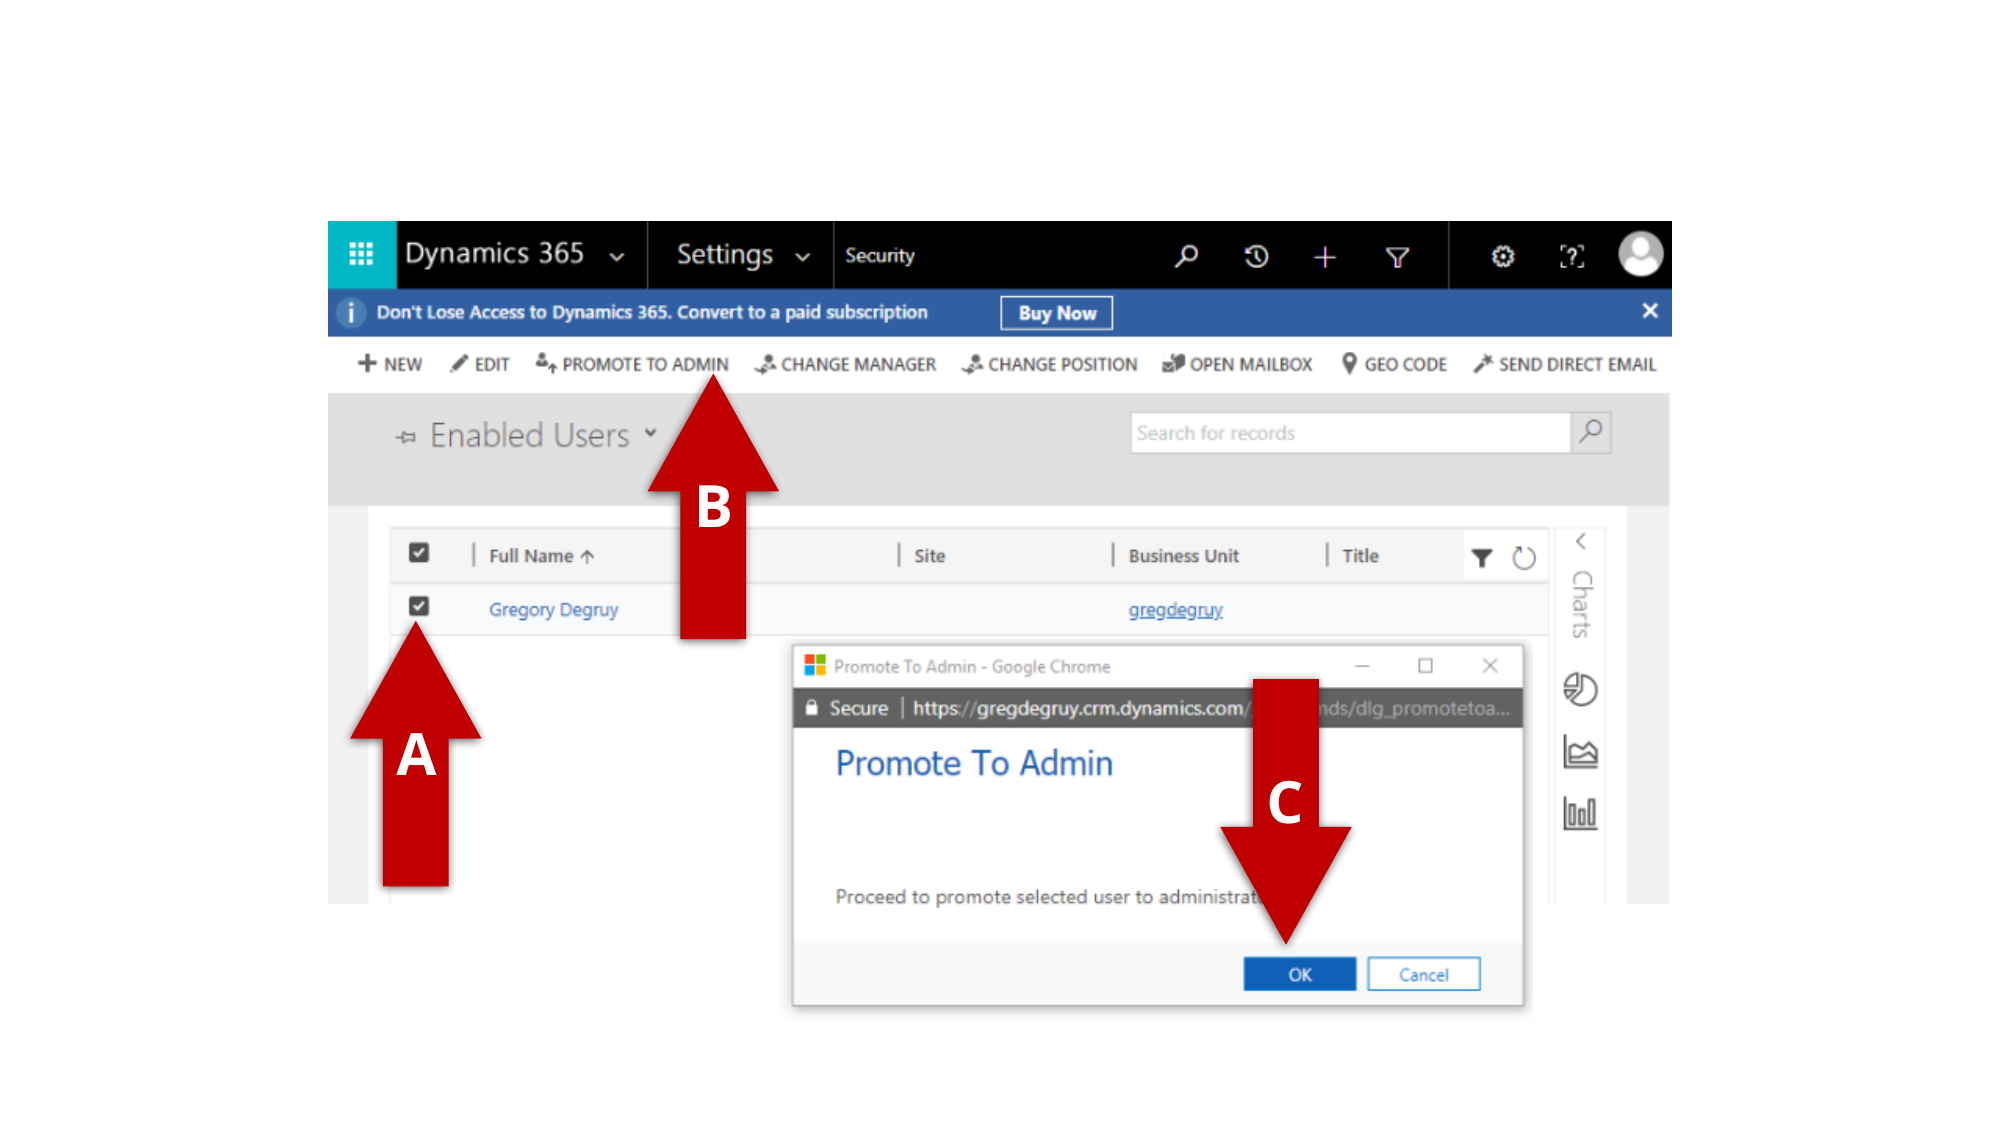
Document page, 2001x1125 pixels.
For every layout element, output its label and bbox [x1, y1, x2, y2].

picture [328, 221, 1672, 1024]
